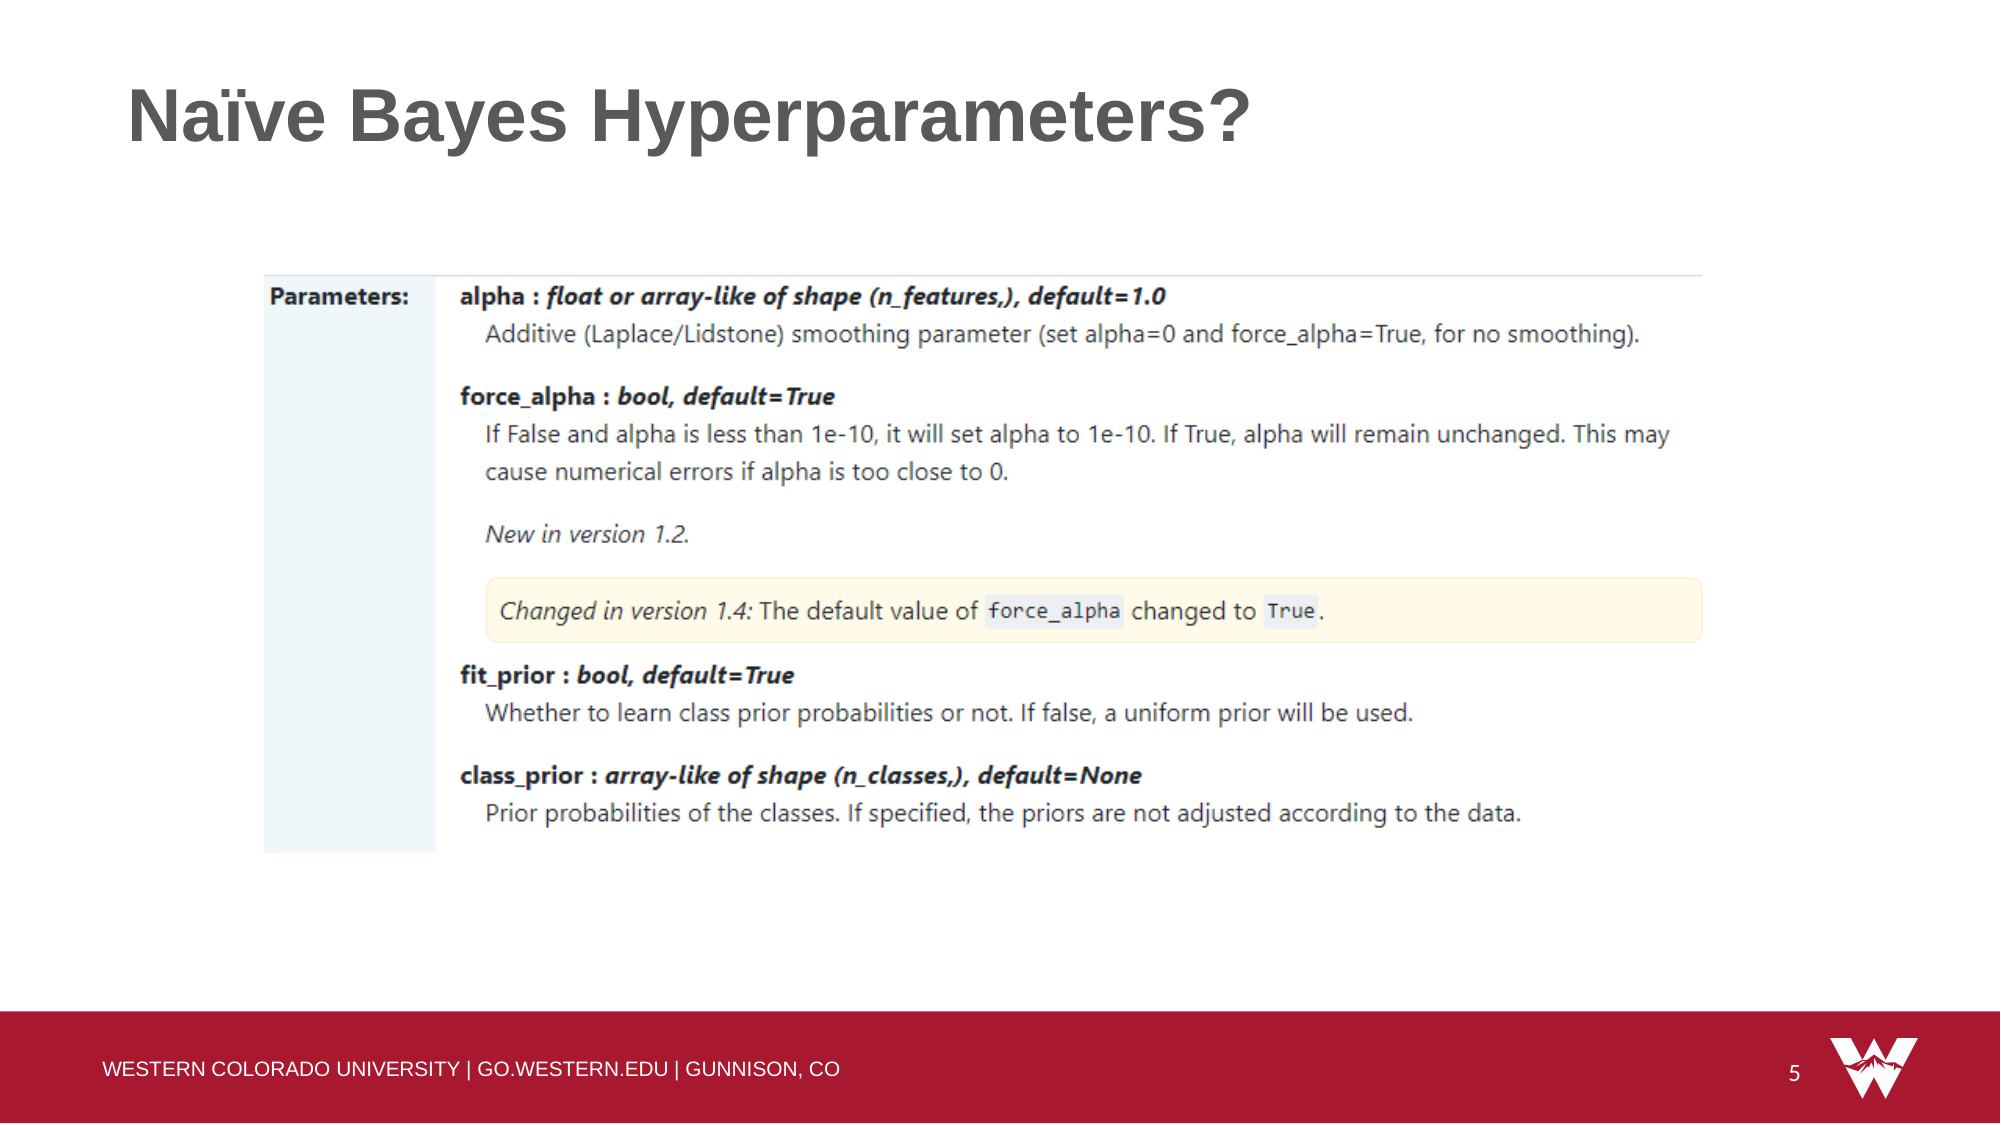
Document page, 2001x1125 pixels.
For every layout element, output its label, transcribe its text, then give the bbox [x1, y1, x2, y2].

slide_number 5 [1366, 1041, 1817, 1102]
title Naïve Bayes Hyperparameters? [112, 59, 1888, 174]
picture [1830, 1038, 1918, 1099]
picture [264, 272, 1736, 853]
